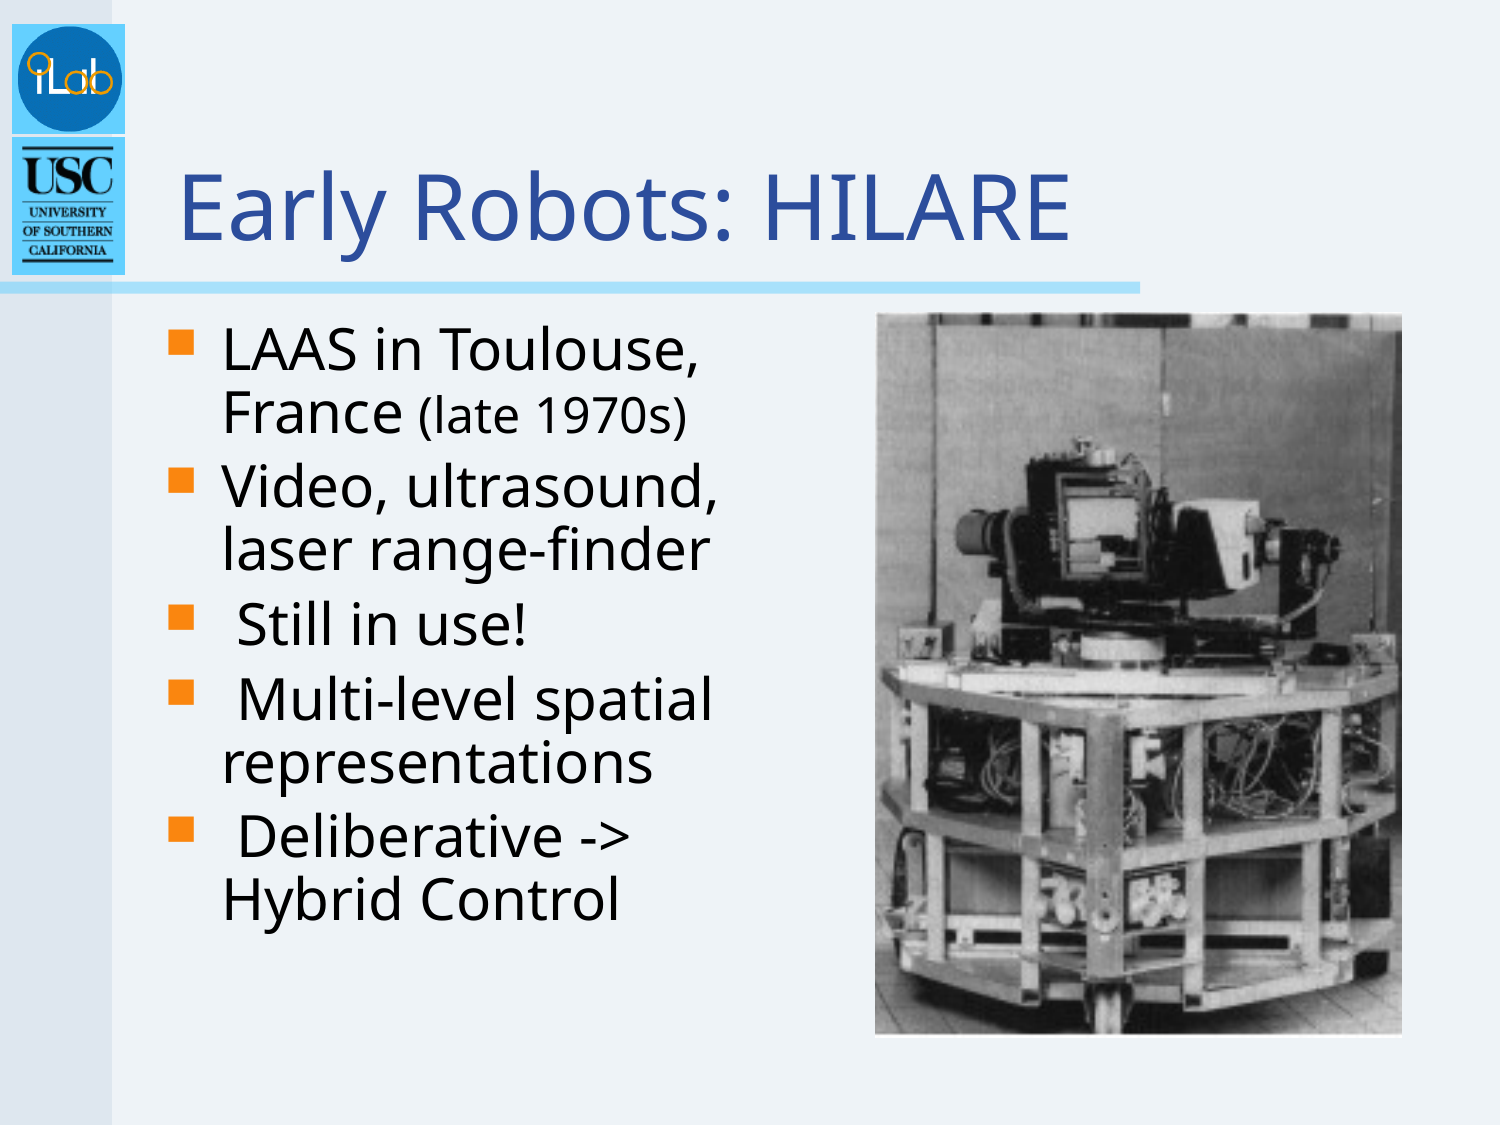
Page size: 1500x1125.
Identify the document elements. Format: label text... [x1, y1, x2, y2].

picture [874, 312, 1404, 1040]
title Early Robots: HILARE [137, 141, 1476, 267]
picture [12, 137, 125, 275]
picture [12, 24, 125, 134]
list LAAS in Toulouse, France (late 1970s) Video, ultrasound, laser range-finder Still in use! Multi-level spatial representations Deliberative -> Hybrid Control [149, 312, 801, 1001]
